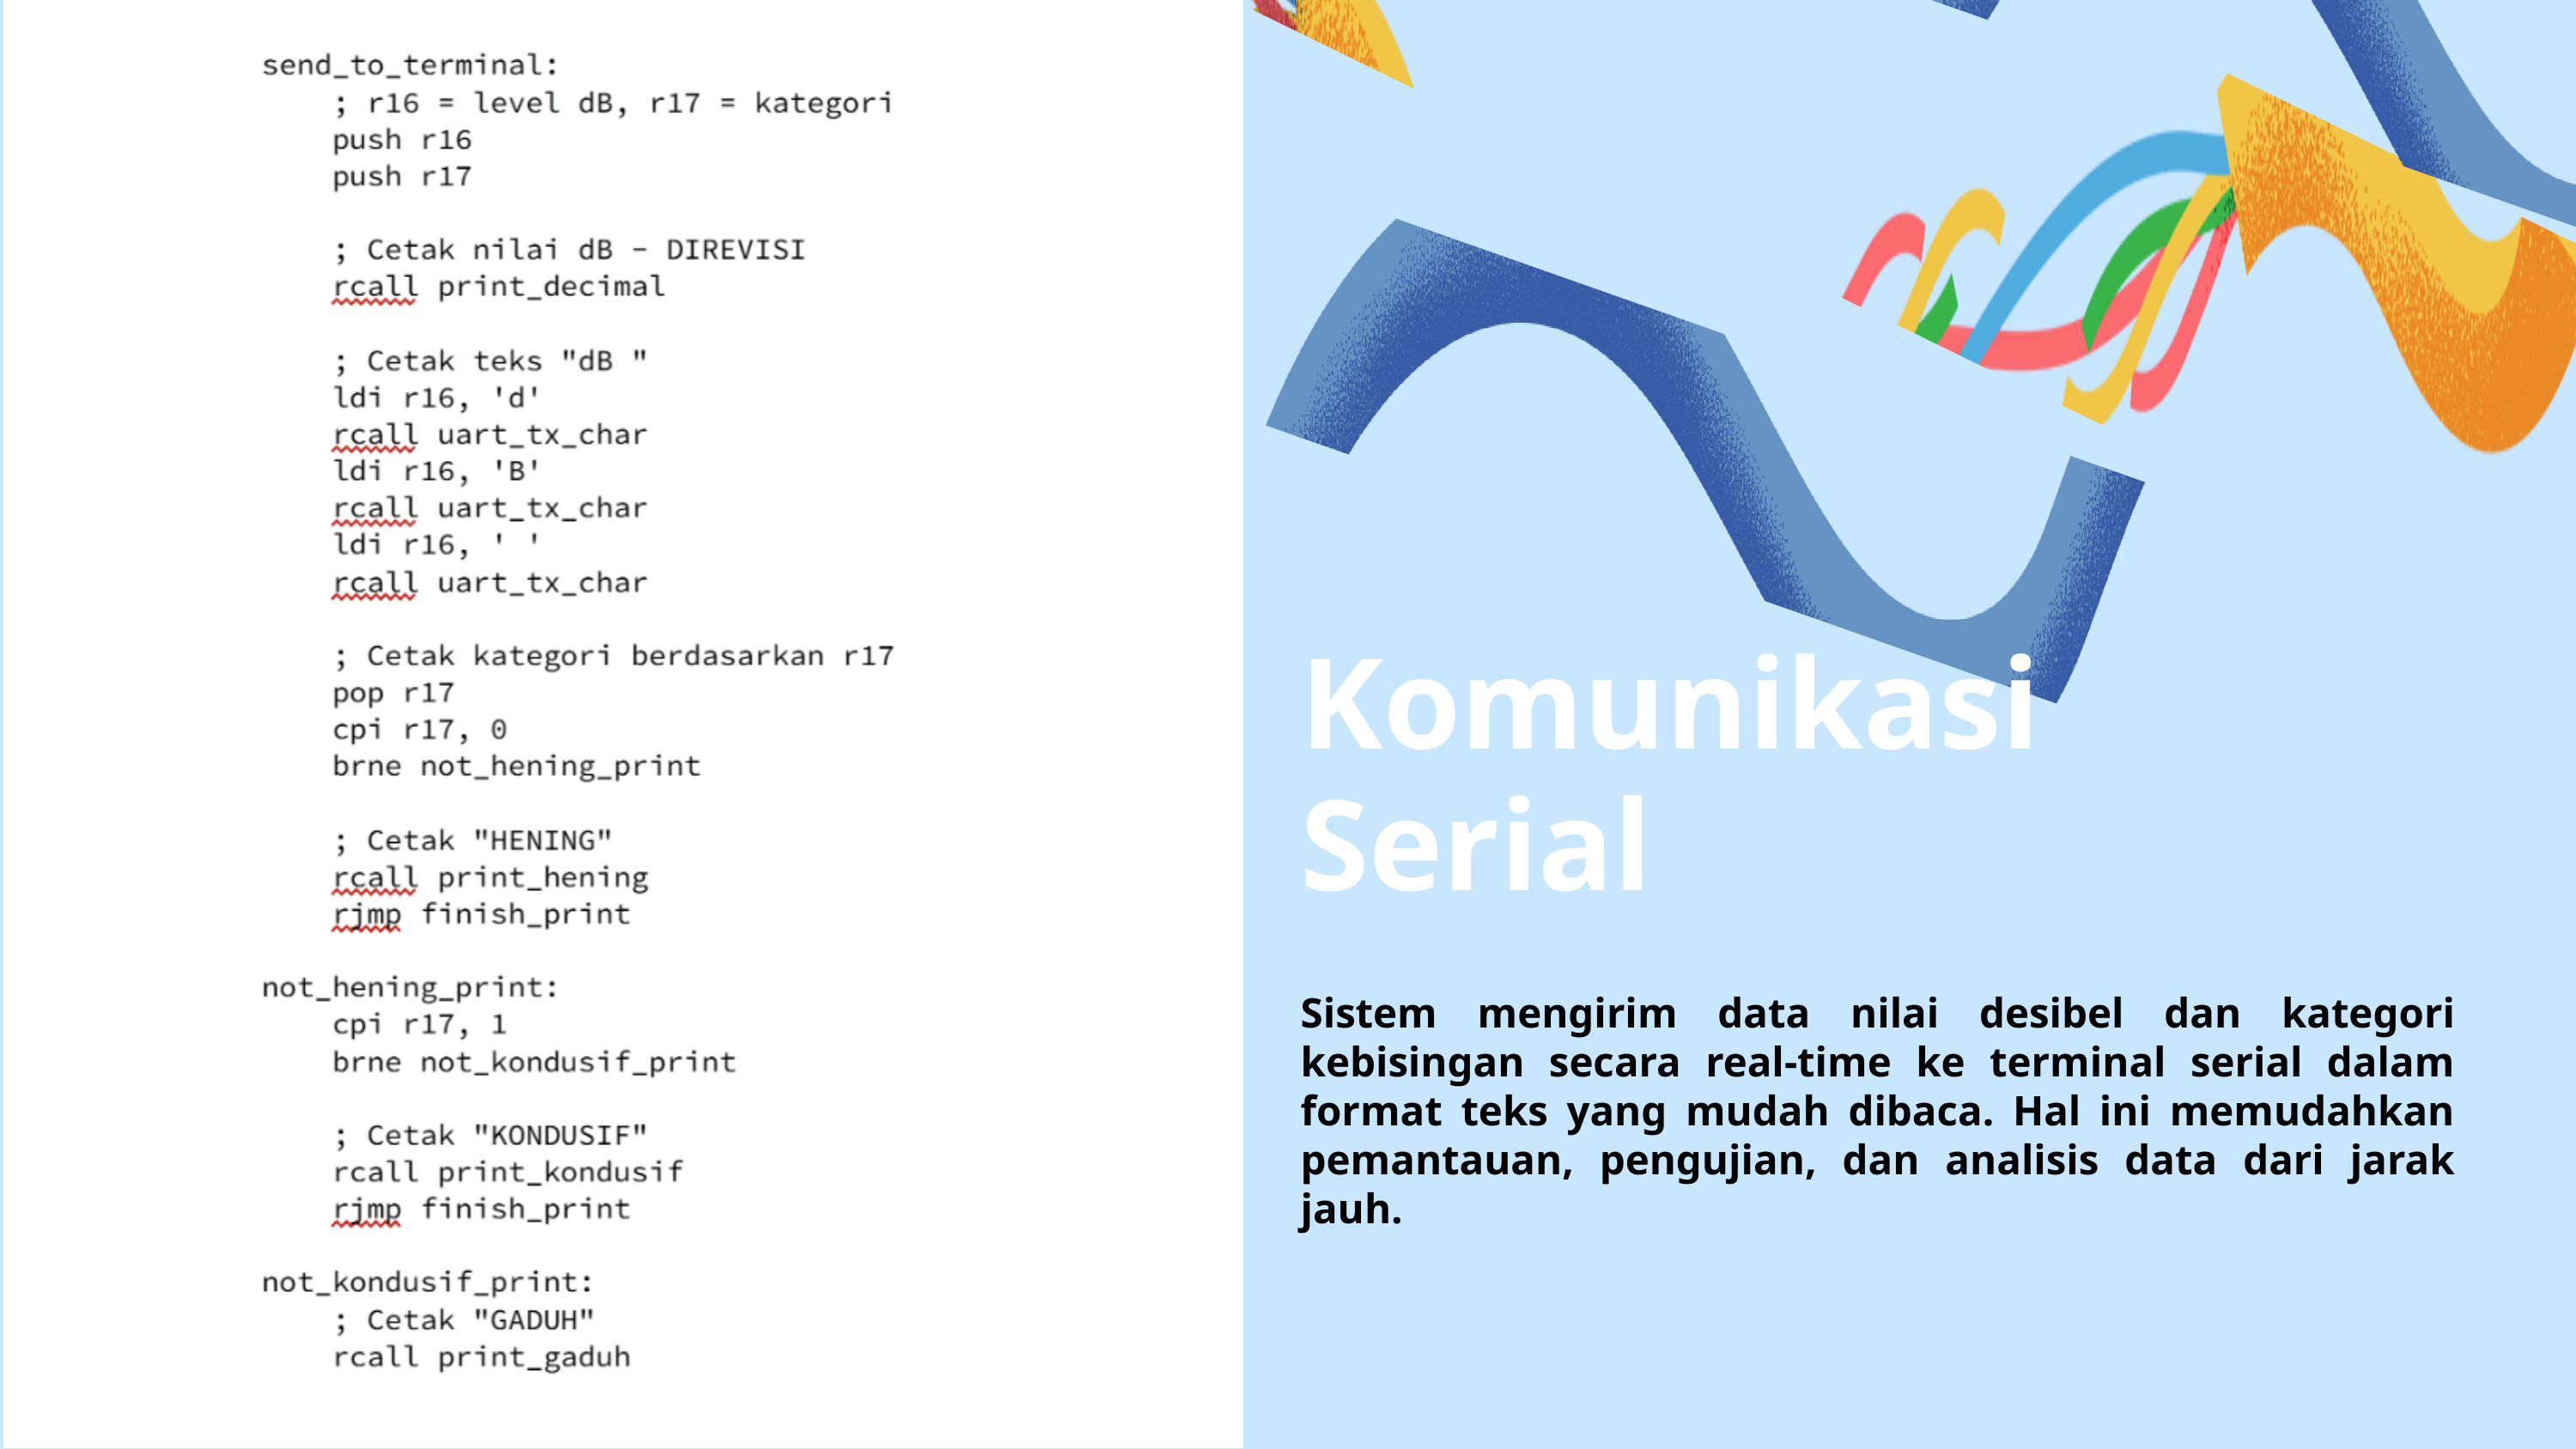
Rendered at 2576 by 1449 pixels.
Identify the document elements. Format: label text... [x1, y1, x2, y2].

text_box [1247, 166, 2508, 837]
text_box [3, 0, 1244, 1449]
text_box [1931, 0, 2576, 227]
text_box [1245, 0, 2576, 657]
text_box Sistem mengirim data nilai desibel dan kategori kebisingan secara real-time ke terminal serial dalam format teks yang mudah dibaca. Hal ini memudahkan pemantauan, pengujian, dan analisis data dari jarak jauh. [1300, 987, 2457, 1233]
text_box Komunikasi Serial [1300, 632, 2371, 916]
